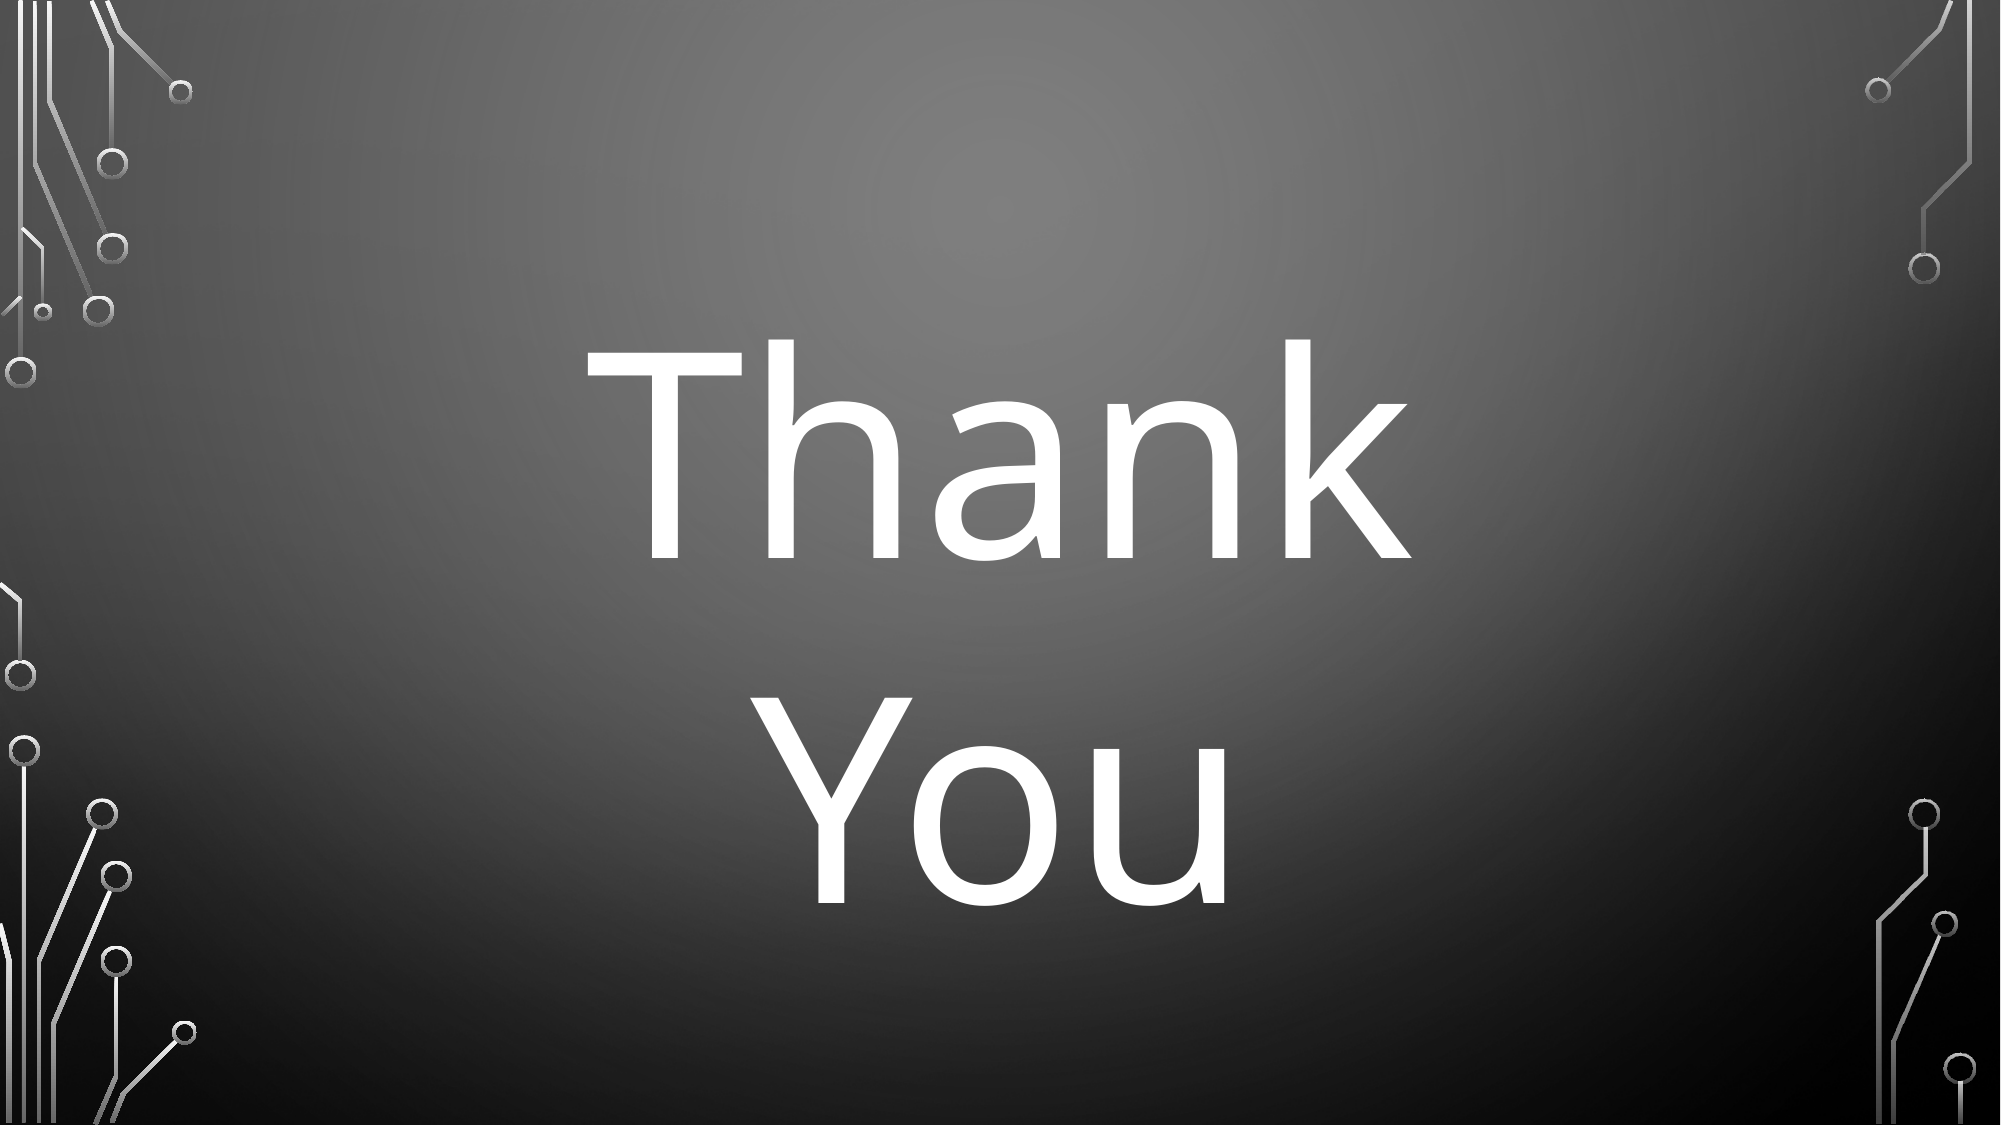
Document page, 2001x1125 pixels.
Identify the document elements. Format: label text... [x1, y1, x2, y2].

text_box Thank You [375, 263, 1625, 969]
